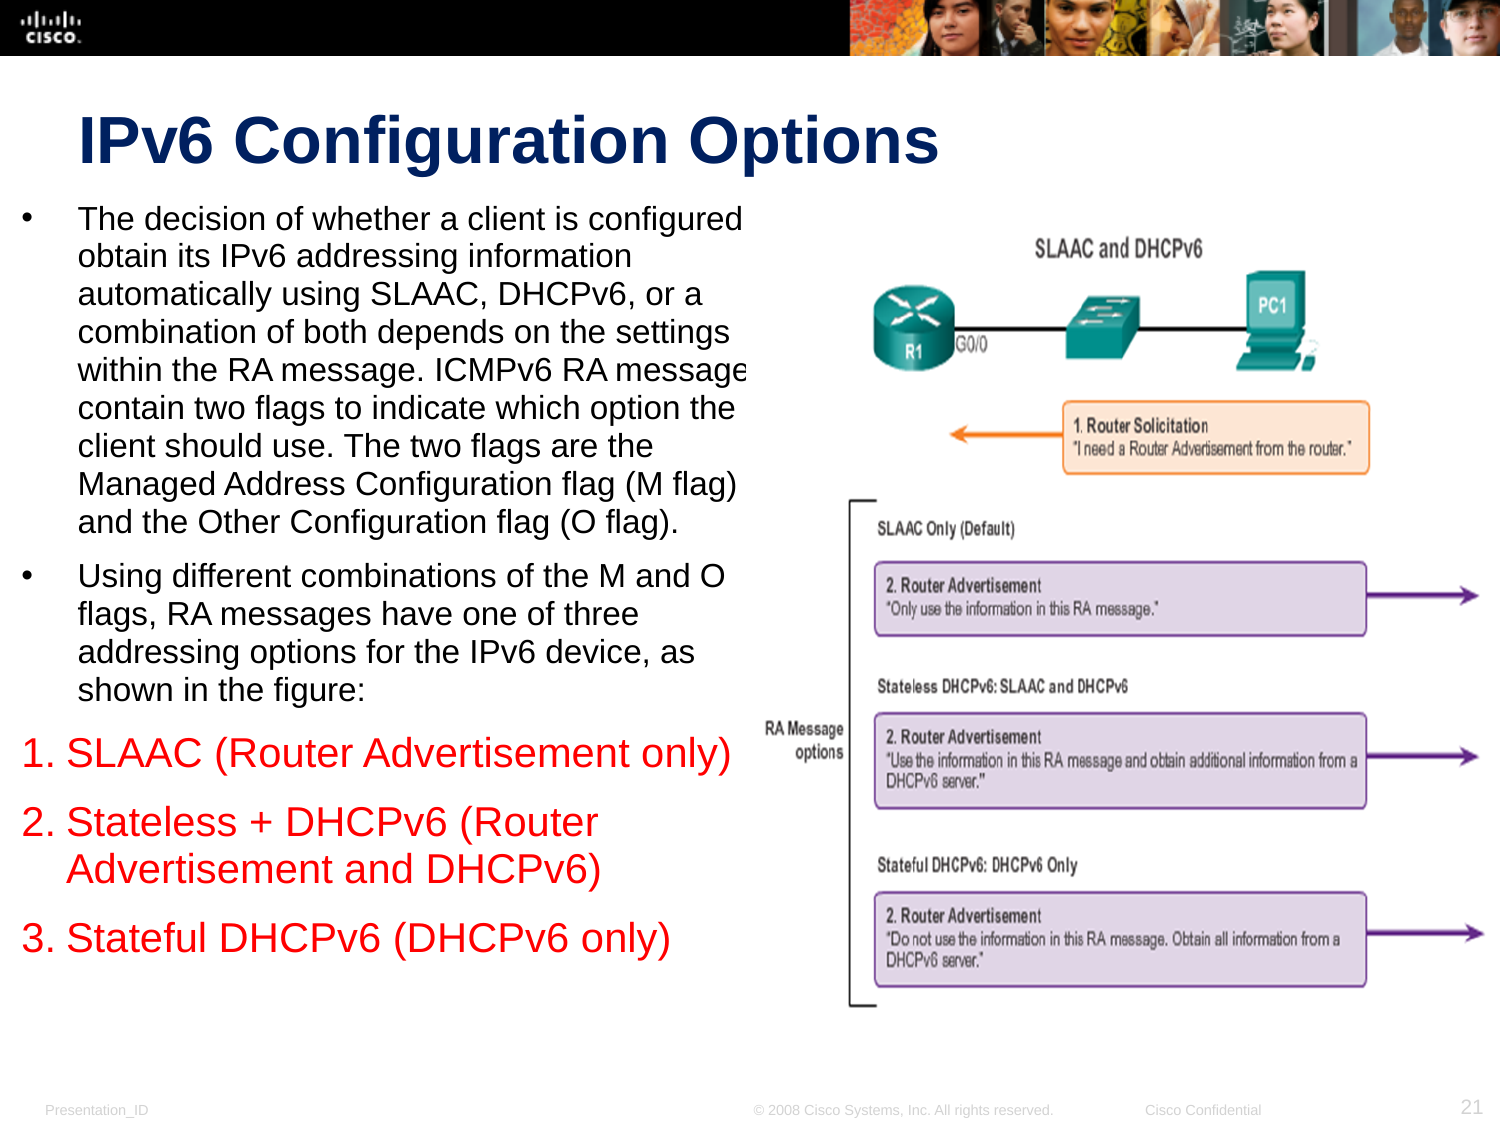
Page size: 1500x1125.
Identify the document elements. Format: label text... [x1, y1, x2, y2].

picture [746, 192, 1500, 1022]
picture [0, 0, 1500, 56]
title IPv6 Configuration Options [64, 46, 1402, 185]
list The decision of whether a client is configured to obtain its IPv6 addressing information automatically using SLAAC, DHCPv6, or a combination of both depends on the settings within the RA message. ICMPv6 RA messages contain two flags to indicate which option the client should use. The two flags are the Managed Address Configuration flag (M flag) and the Other Configuration flag (O flag). Using different combinations of the M and O flags, RA messages have one of three addressing options for the IPv6 device, as shown in the figure: SLAAC (Router Advertisement only) Stateless + DHCPv6 (Router Advertisement and DHCPv6) Stateful DHCPv6 (DHCPv6 only) [7, 192, 745, 1010]
